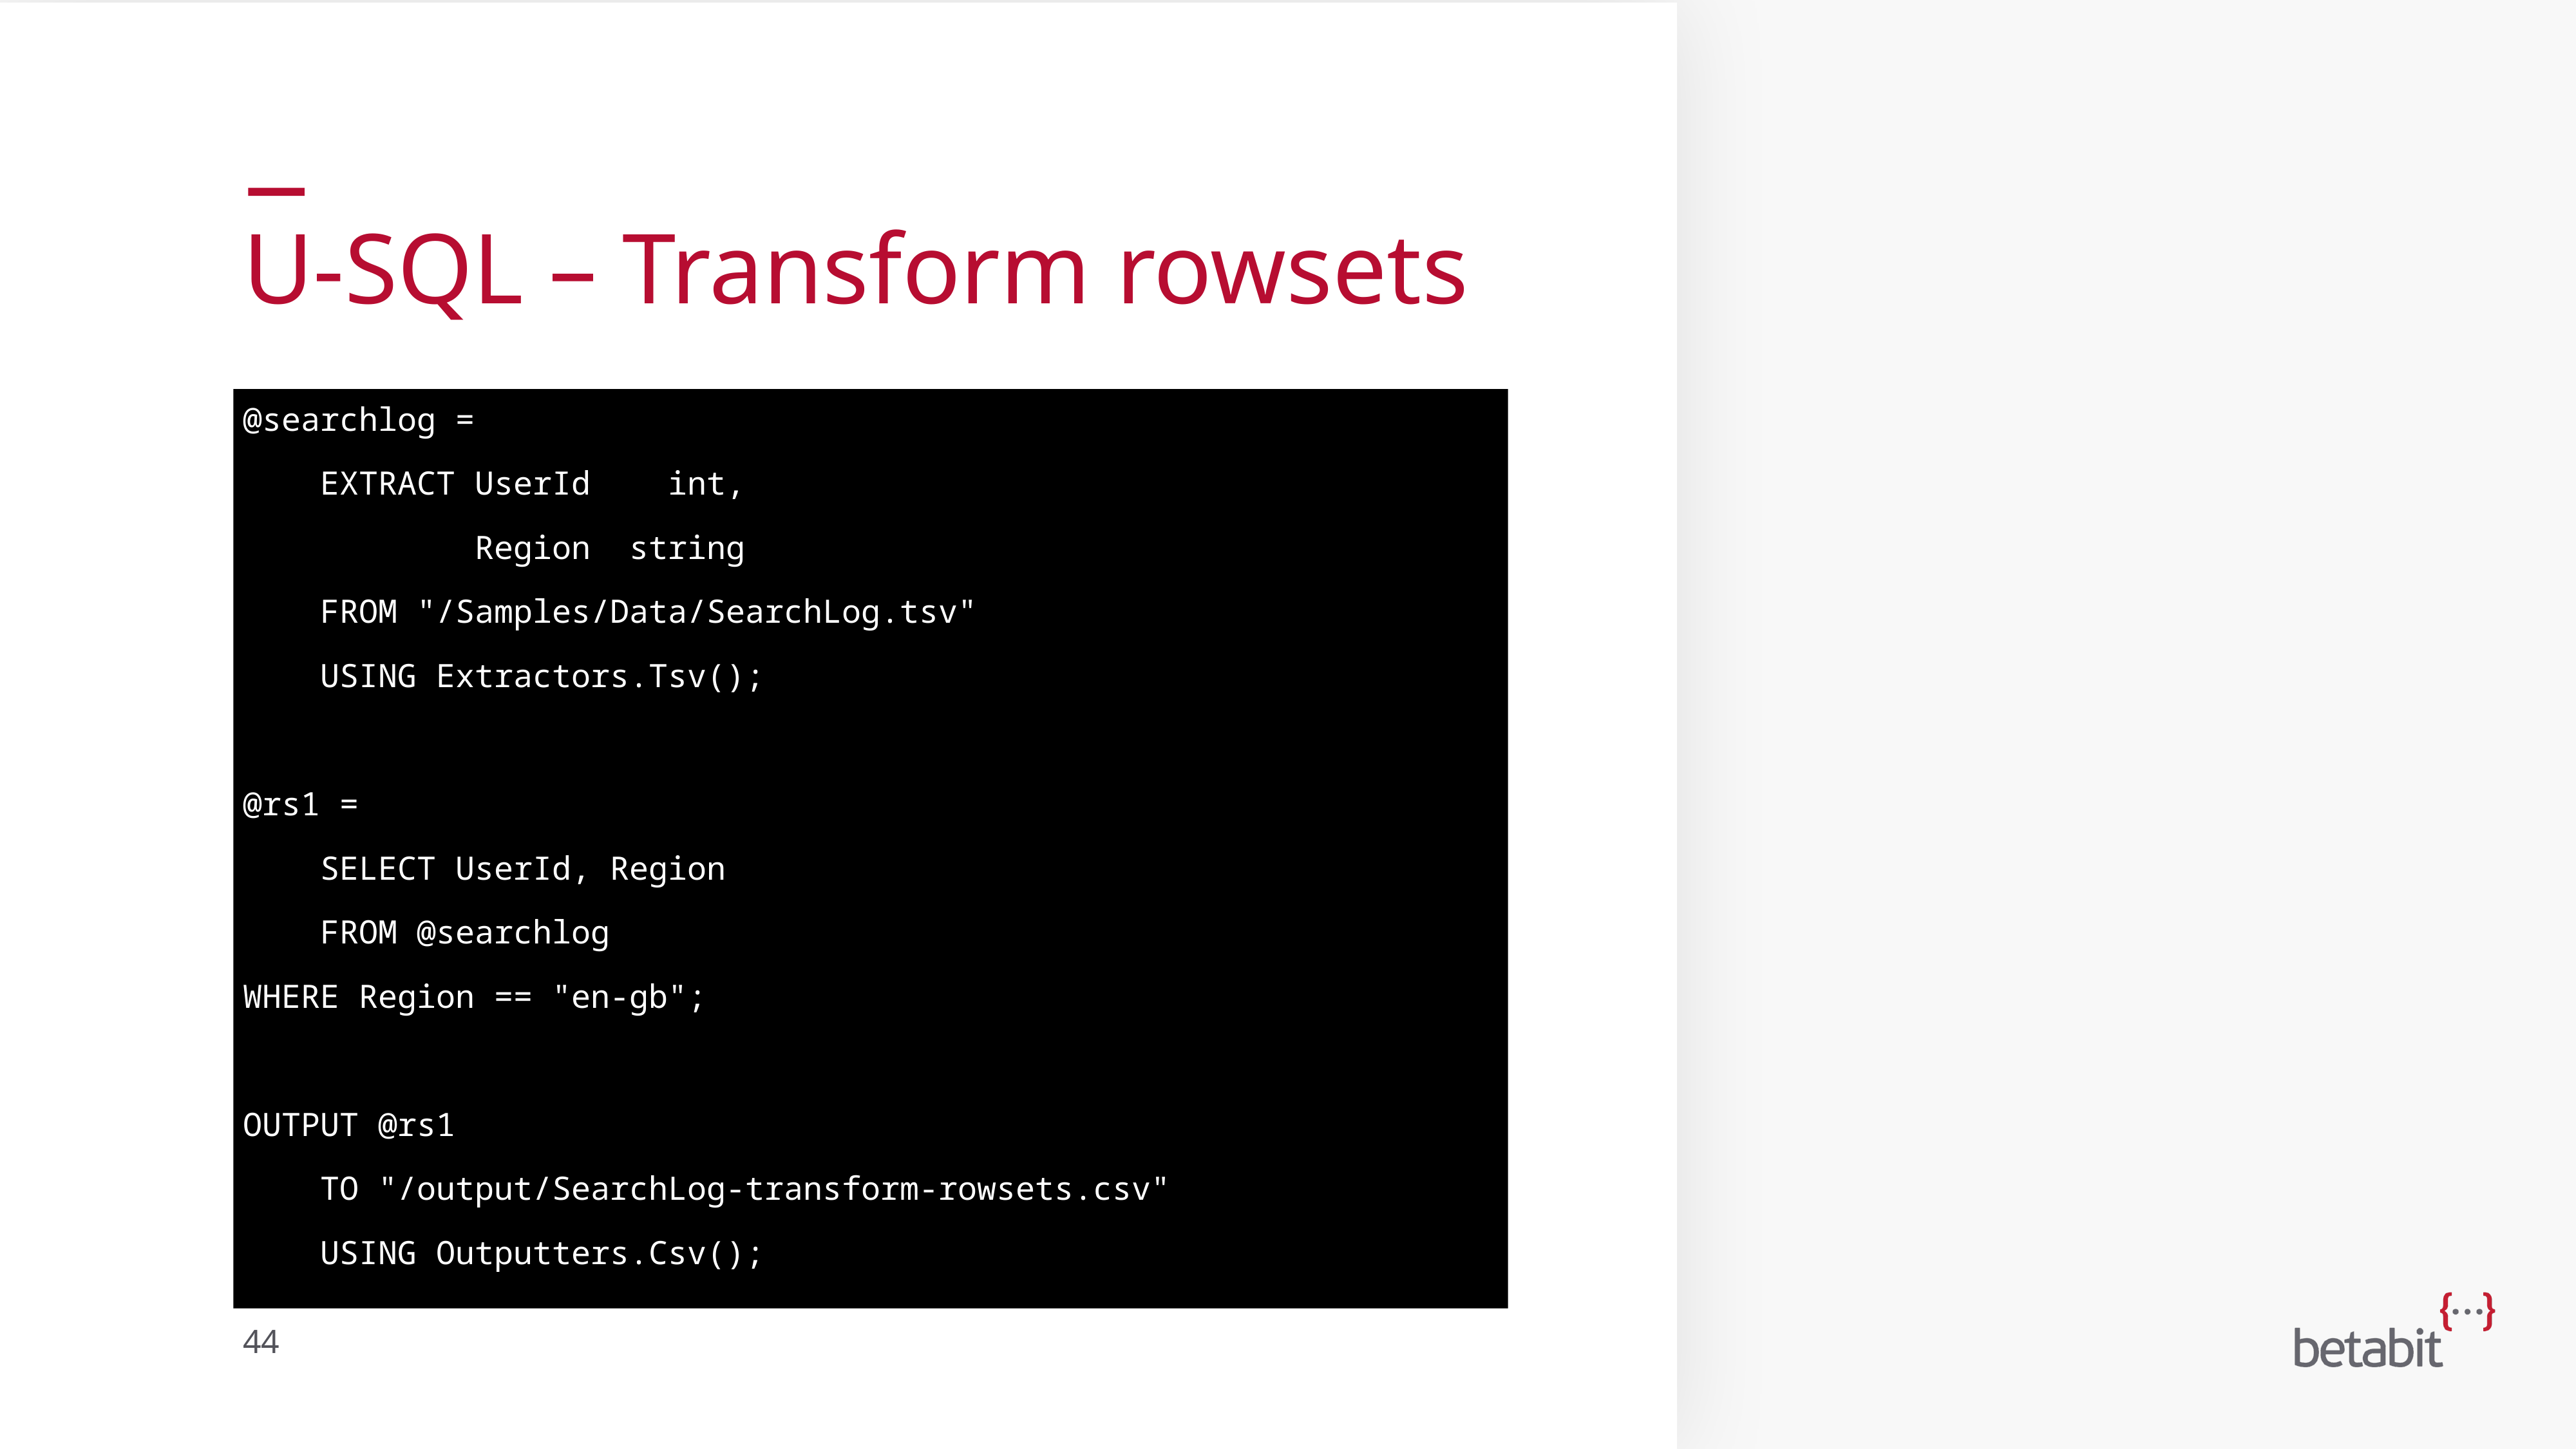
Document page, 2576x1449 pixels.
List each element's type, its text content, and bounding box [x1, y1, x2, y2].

list @searchlog = EXTRACT UserId int, Region string FROM "/Samples/Data/SearchLog.tsv" USING Extractors.Tsv(); @rs1 = SELECT UserId, Region FROM @searchlog WHERE Region == "en-gb"; OUTPUT @rs1 TO "/output/SearchLog-transform-rowsets.csv" USING Outputters.Csv(); [232, 388, 1510, 1310]
slide_number 44 [232, 1310, 316, 1376]
picture [2280, 1227, 2509, 1375]
title U-SQL – Transform rowsets [232, 196, 1510, 370]
